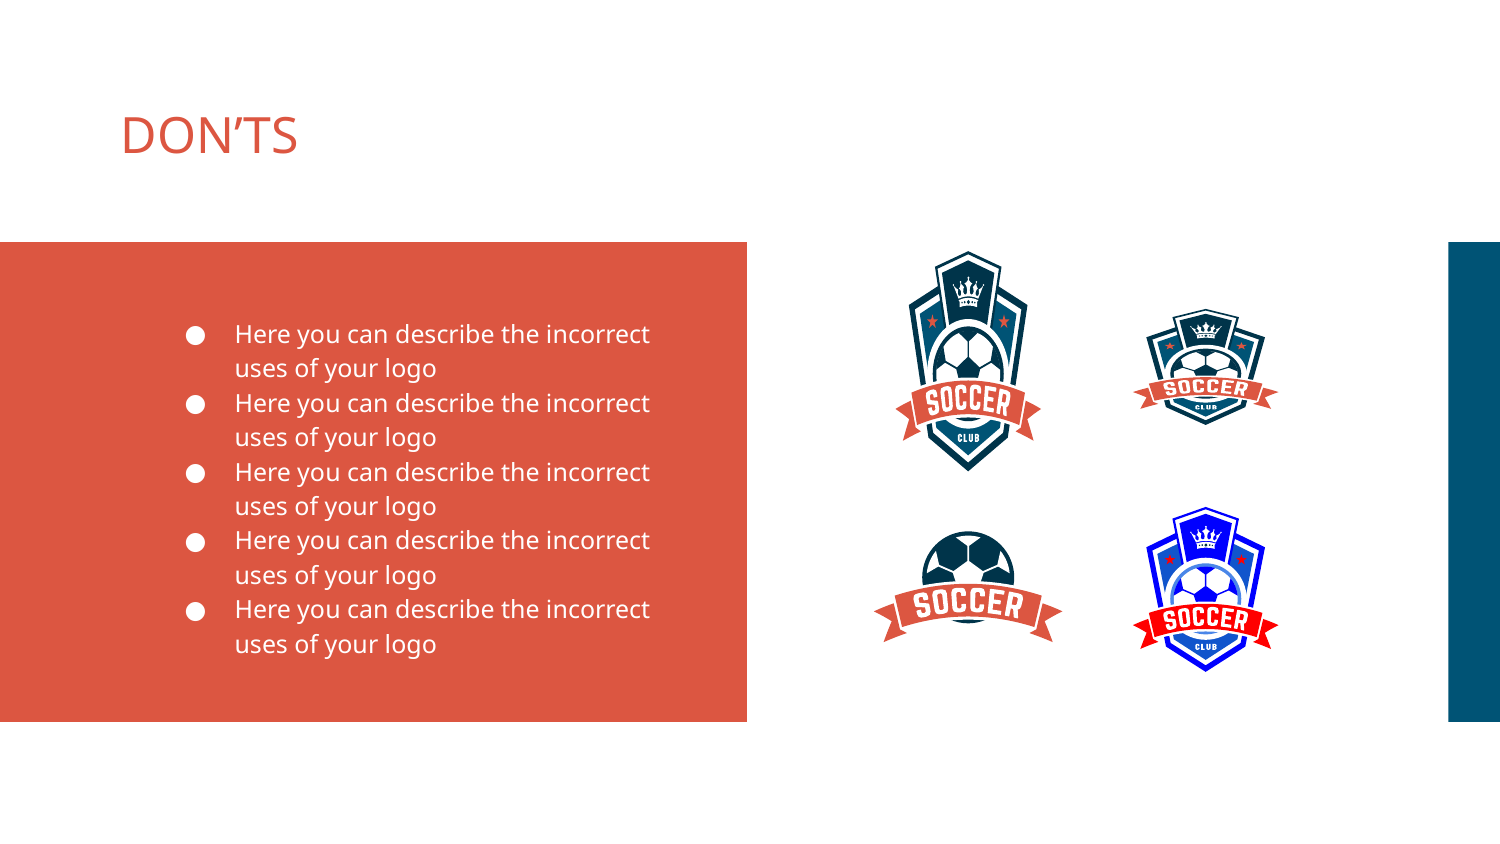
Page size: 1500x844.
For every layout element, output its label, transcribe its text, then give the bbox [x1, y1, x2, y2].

text_box [0, 242, 747, 722]
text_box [1127, 506, 1284, 673]
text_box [1127, 308, 1284, 426]
list Here you can describe the incorrect uses of your logo Here you can describe the incorrect uses of your logo Here you can describe the incorrect uses of your logo Here you can describe the incorrect uses of your logo Here you can describe the incorrect uses of your logo [144, 298, 679, 709]
title DON’TS [105, 101, 1429, 166]
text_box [867, 531, 1070, 648]
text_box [889, 250, 1047, 472]
